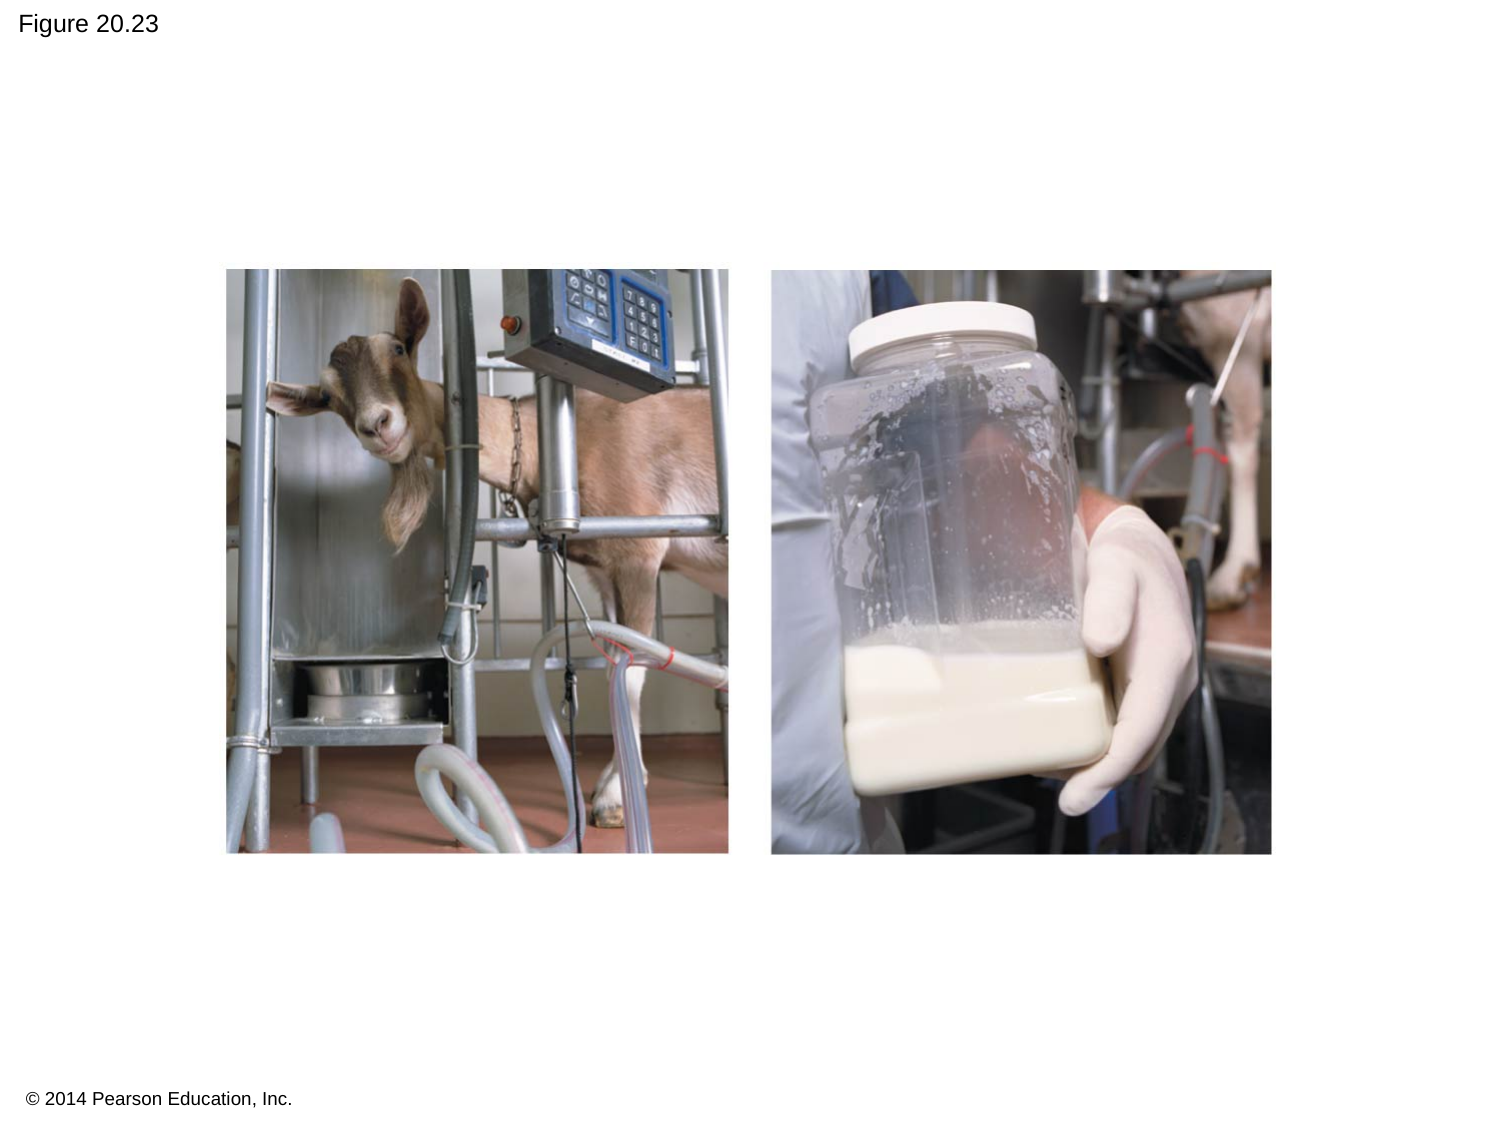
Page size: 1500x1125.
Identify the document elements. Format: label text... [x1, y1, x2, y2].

picture [219, 262, 1281, 863]
title Figure 20.23 [3, 0, 930, 50]
